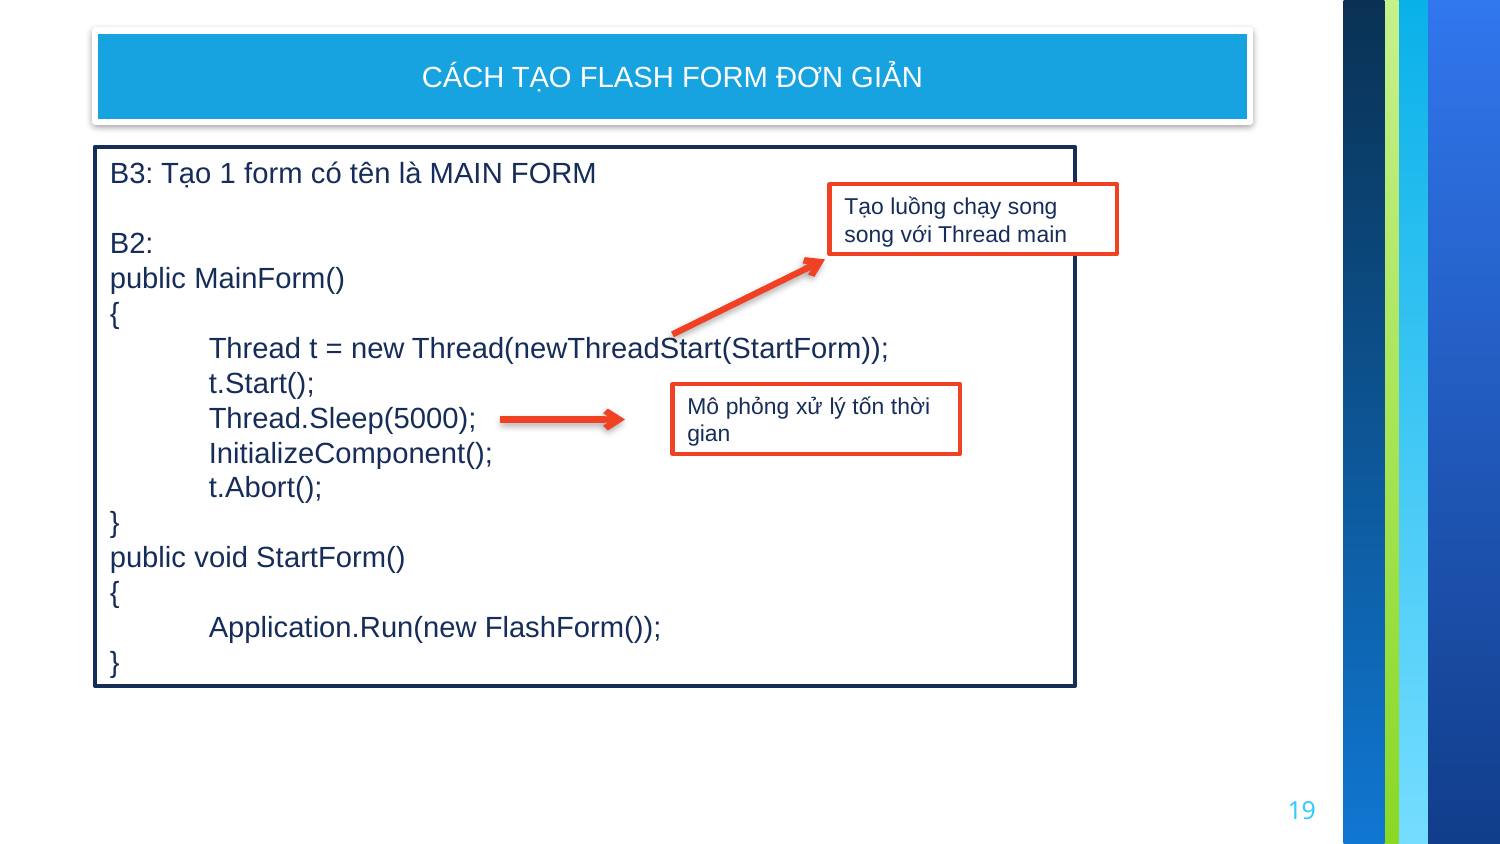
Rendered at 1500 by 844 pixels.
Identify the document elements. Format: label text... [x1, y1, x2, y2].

text_box CÁCH TẠO FLASH FORM ĐƠN GIẢN [92, 27, 1253, 125]
slide_number 19 [1241, 779, 1332, 844]
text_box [672, 259, 826, 335]
text_box B3: Tạo 1 form có tên là MAIN FORM B2: public MainForm() { Thread t = new Thread(newThreadStart(StartForm)); t.Start(); Thread.Sleep(5000); InitializeComponent(); t.Abort(); } public void StartForm() { Application.Run(new FlashForm()); } [93, 145, 1077, 688]
text_box Mô phỏng xử lý tốn thời gian [670, 382, 962, 456]
text_box Tạo luồng chạy song song với Thread main [827, 182, 1119, 256]
